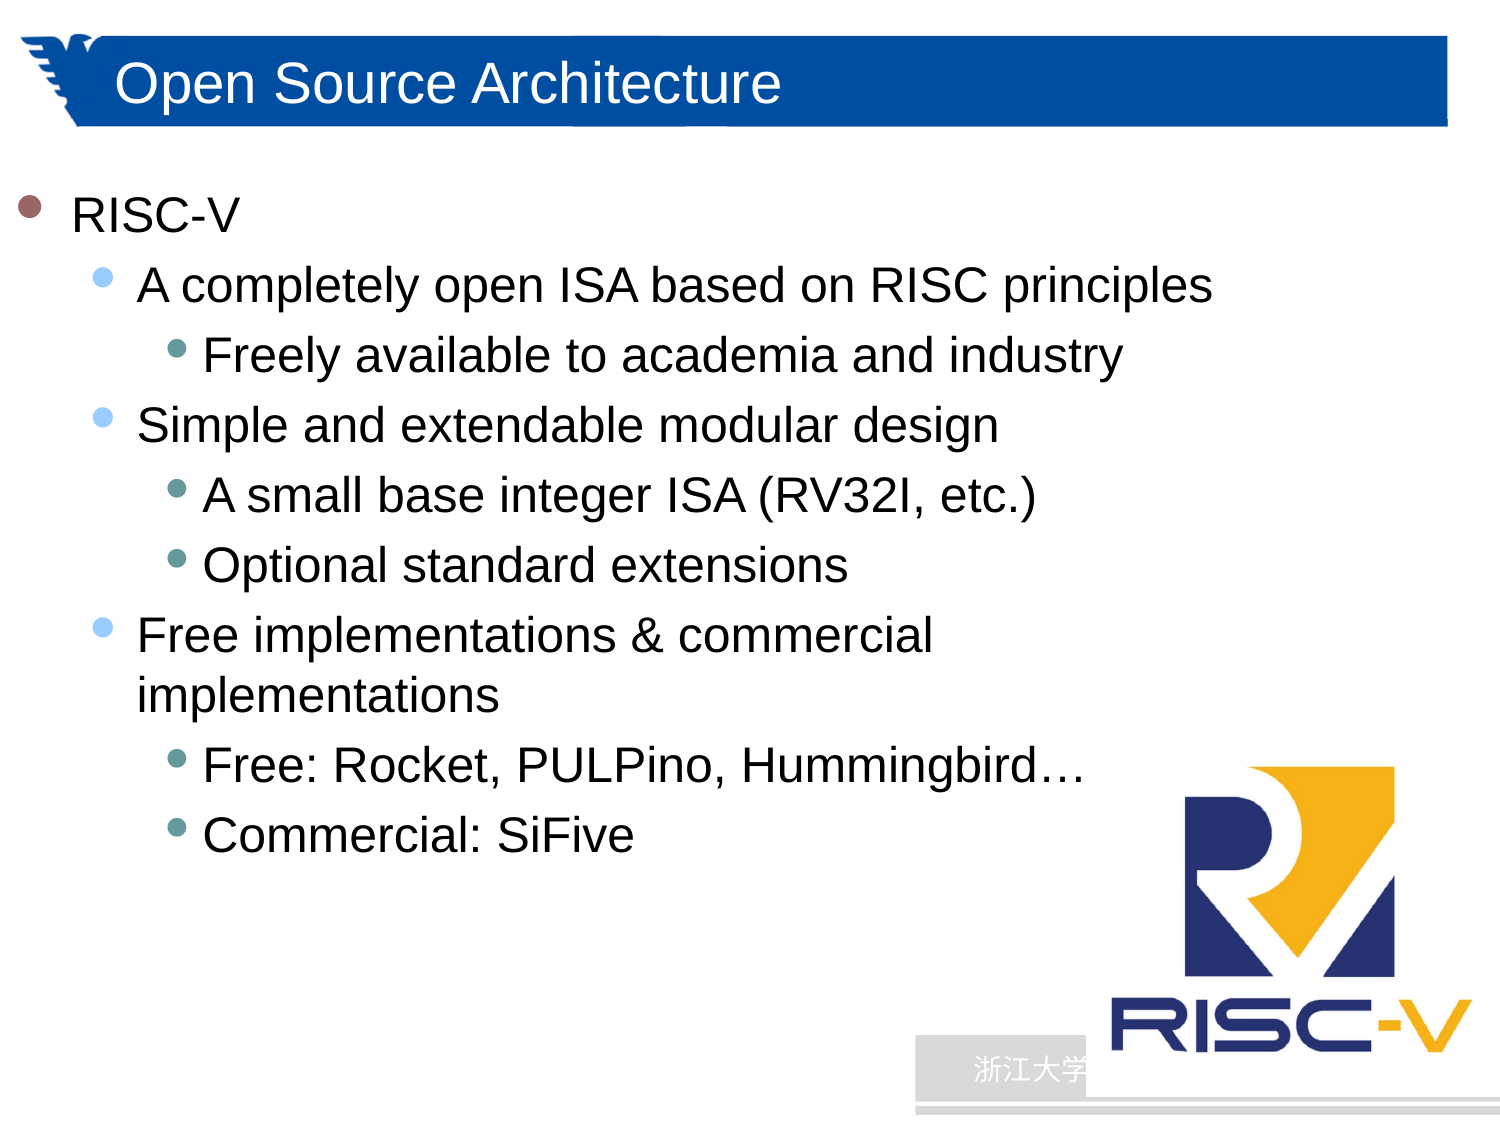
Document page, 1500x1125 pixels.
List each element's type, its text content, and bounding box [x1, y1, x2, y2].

list RISC-V A completely open ISA based on RISC principles Freely available to academia and industry Simple and extendable modular design A small base integer ISA (RV32I, etc.) Optional standard extensions Free implementations & commercial implementations Free: Rocket, PULPino, Hummingbird… Commercial: SiFive [0, 174, 1300, 900]
picture [5, 19, 148, 127]
title Open Source Architecture [99, 37, 1347, 188]
text_box [725, 537, 775, 588]
picture [1086, 727, 1500, 1097]
